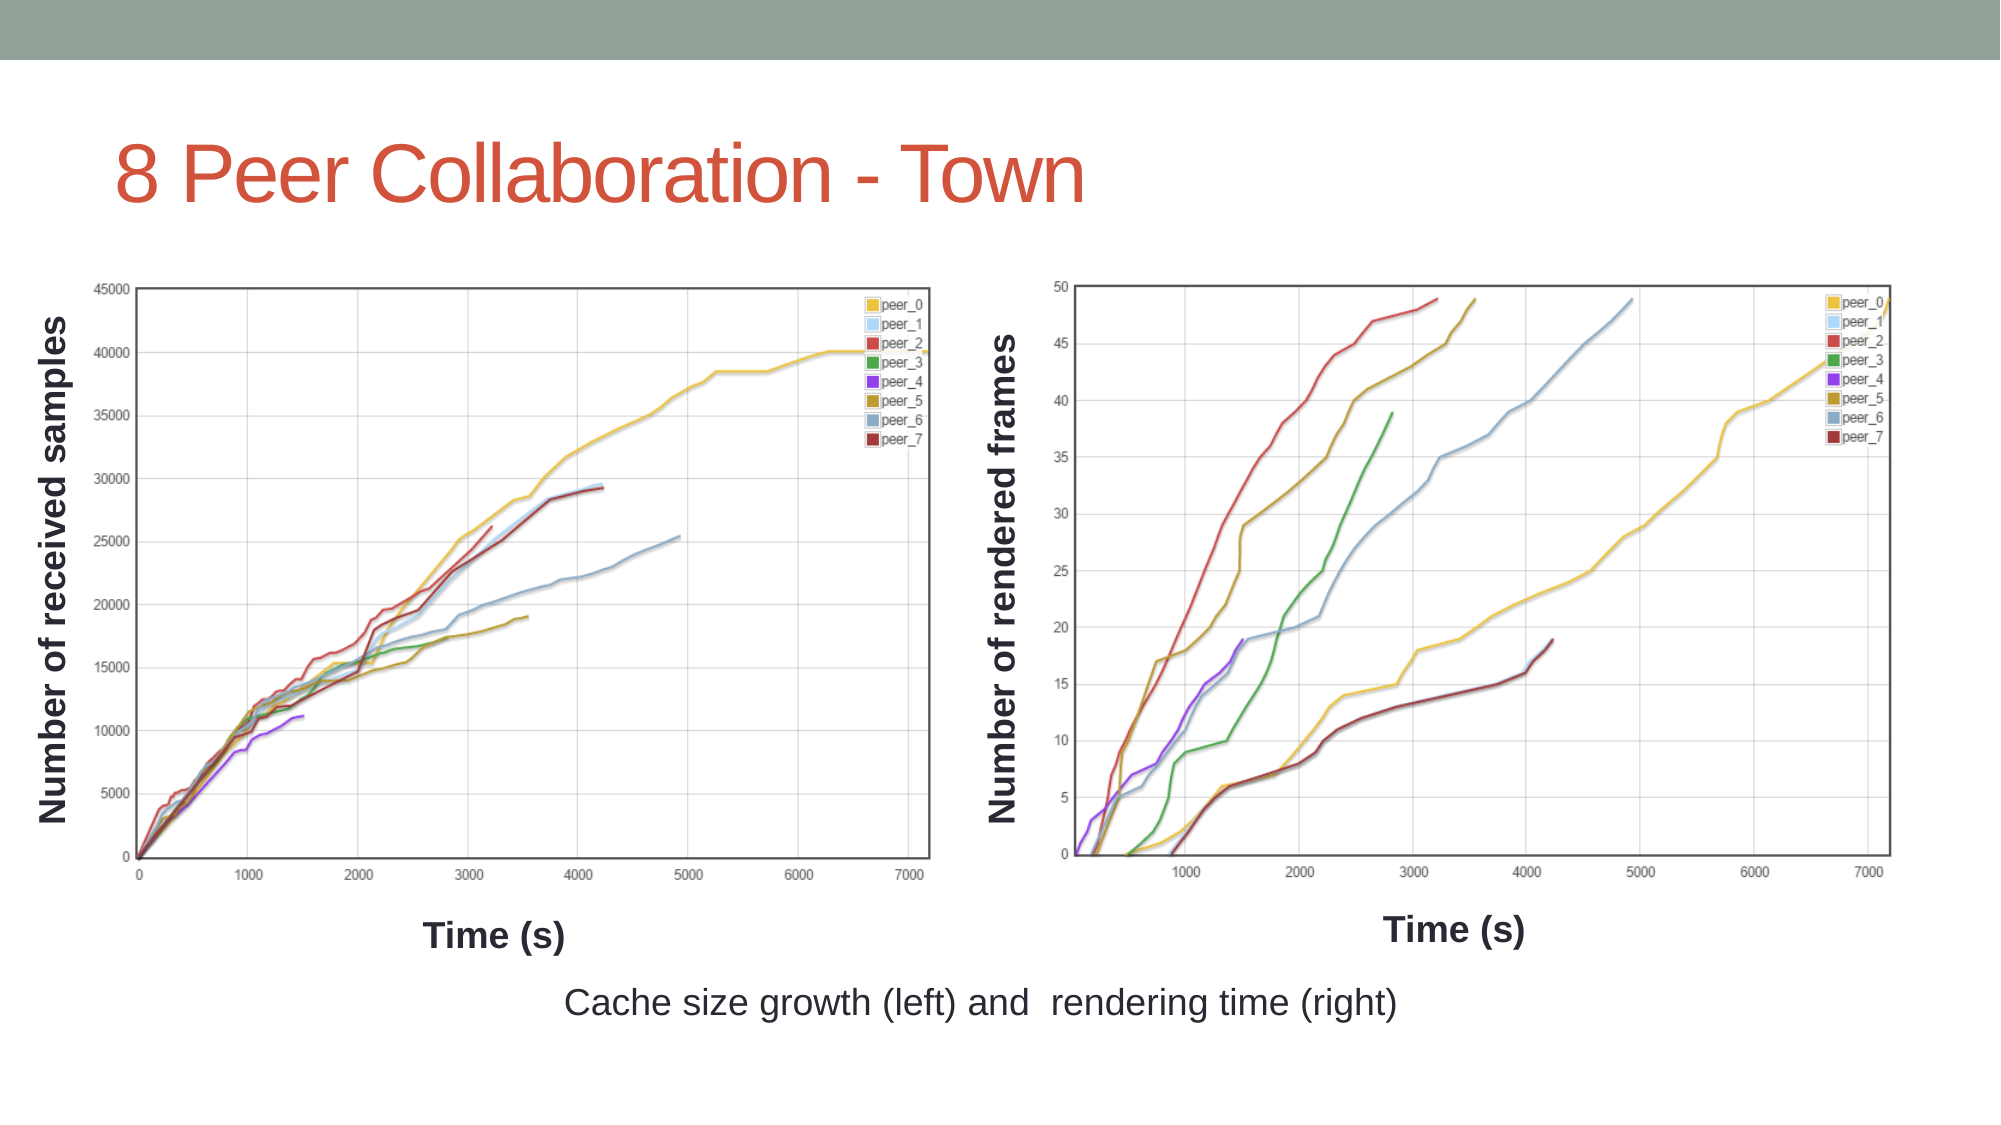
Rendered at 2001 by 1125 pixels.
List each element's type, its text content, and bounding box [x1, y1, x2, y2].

text_box Time (s) [1368, 897, 1595, 958]
text_box Time (s) [407, 906, 635, 964]
picture [79, 274, 964, 898]
text_box Number of received samples [20, 274, 78, 840]
text_box Number of rendered frames [969, 274, 1030, 840]
text_box Cache size growth (left) and rendering time (right) [549, 970, 1451, 1031]
text_box 8 Peer Collaboration - Town [99, 87, 1900, 250]
picture [1050, 274, 1913, 889]
